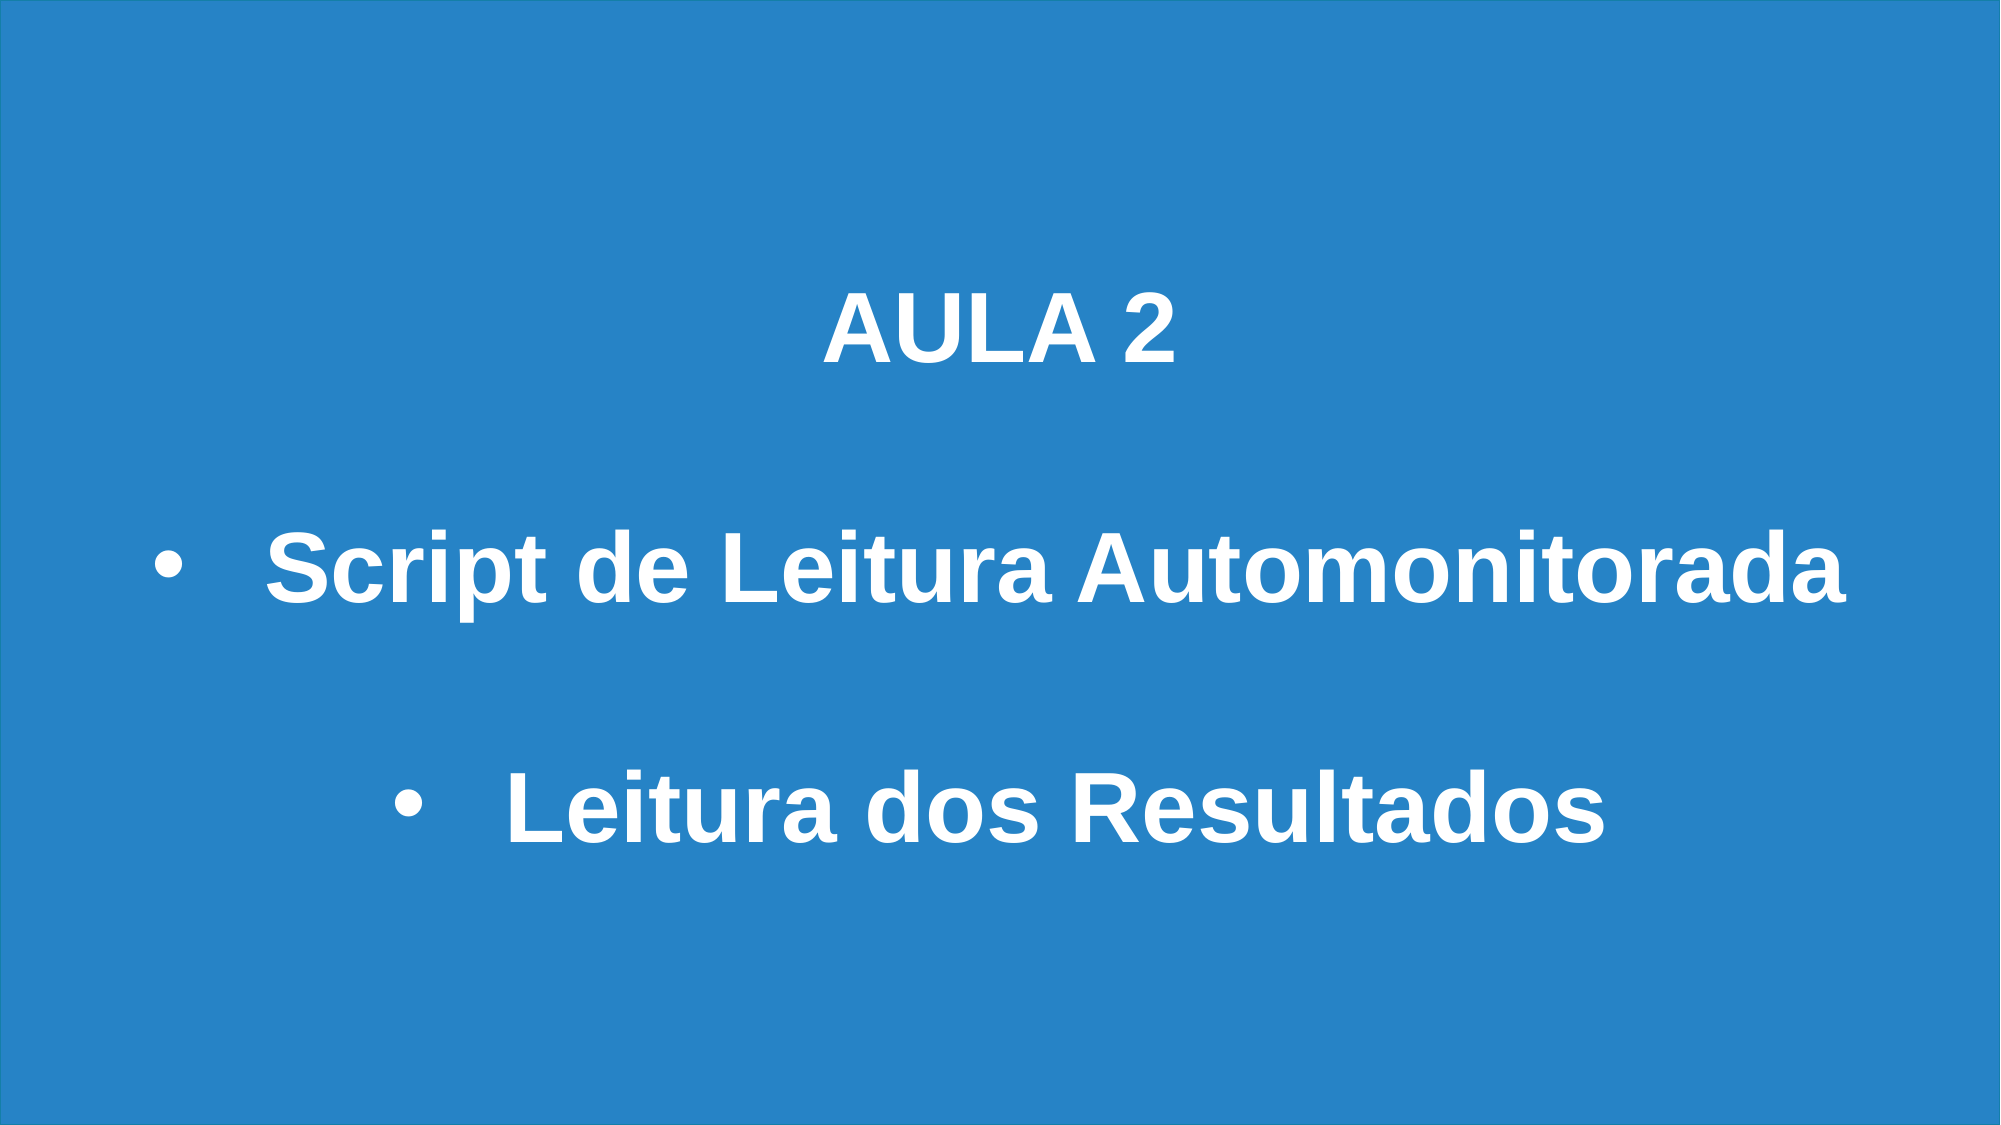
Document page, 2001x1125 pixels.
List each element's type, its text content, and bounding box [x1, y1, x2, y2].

text_box AULA 2 Script de Leitura Automonitorada Leitura dos Resultados [0, 0, 2000, 1125]
